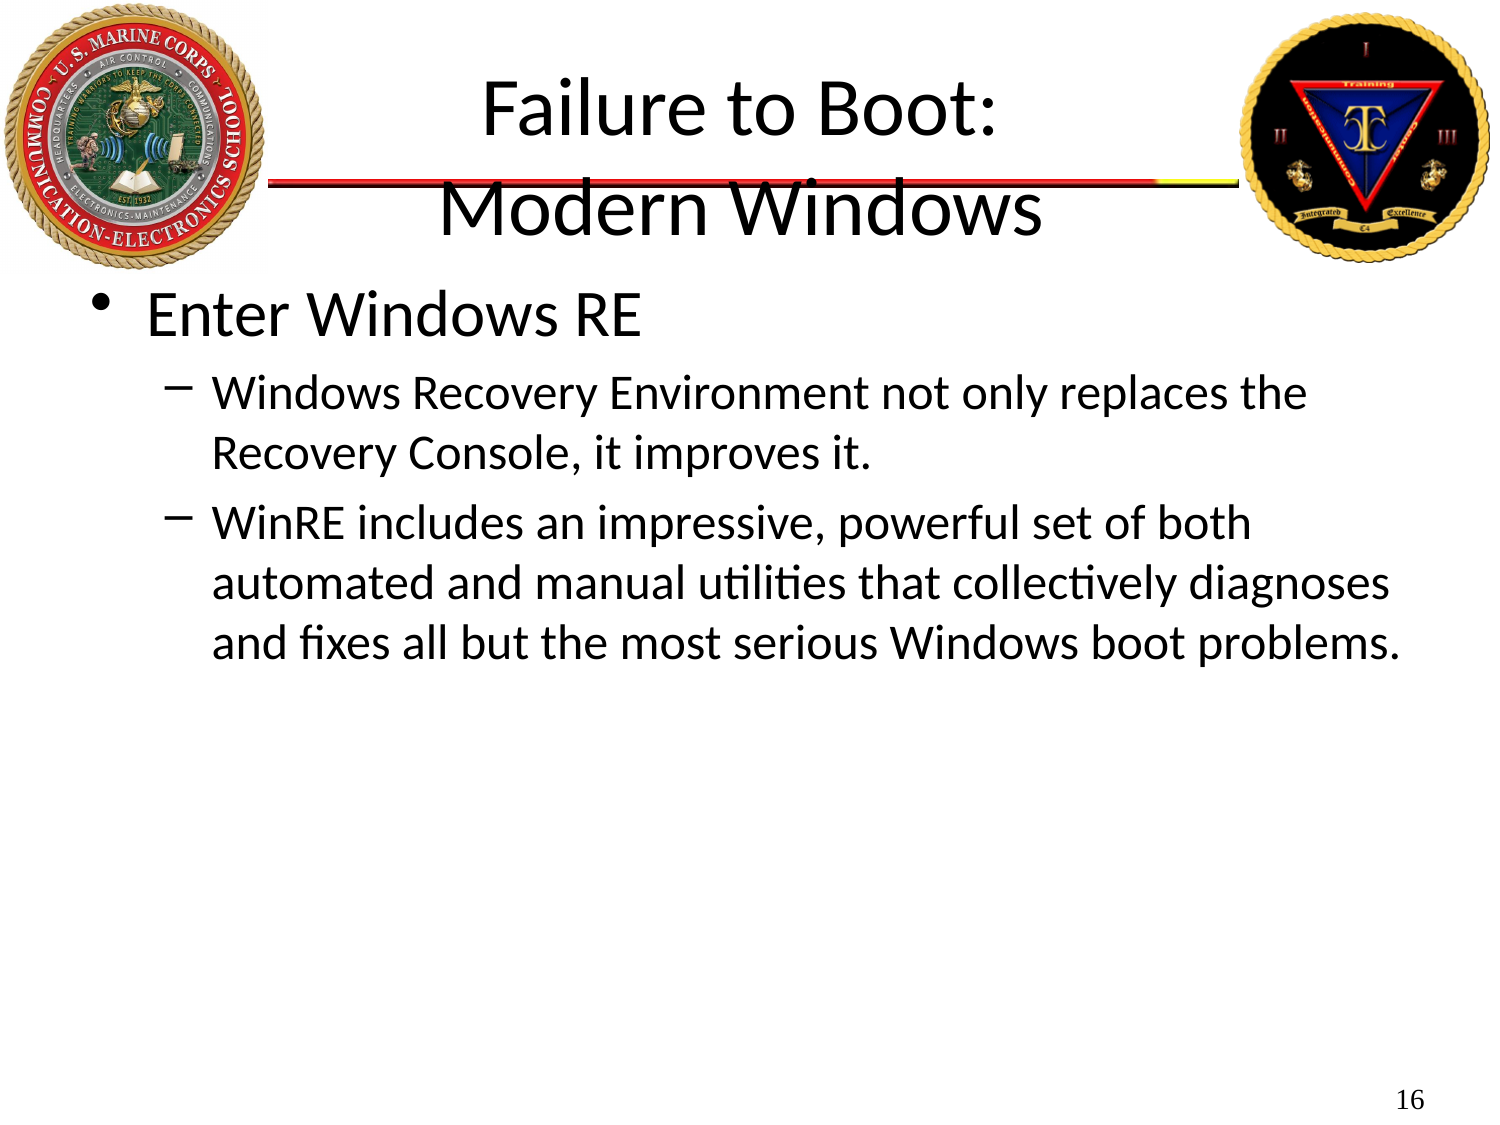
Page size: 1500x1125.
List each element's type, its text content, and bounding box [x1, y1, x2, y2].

picture [0, 0, 268, 274]
list Enter Windows RE Windows Recovery Environment not only replaces the Recovery Console, it improves it. WinRE includes an impressive, powerful set of both automated and manual utilities that collectively diagnoses and fixes all but the most serious Windows boot problems. [75, 262, 1425, 1005]
picture [1239, 12, 1490, 263]
title Failure to Boot: Modern Windows [75, 45, 1425, 233]
